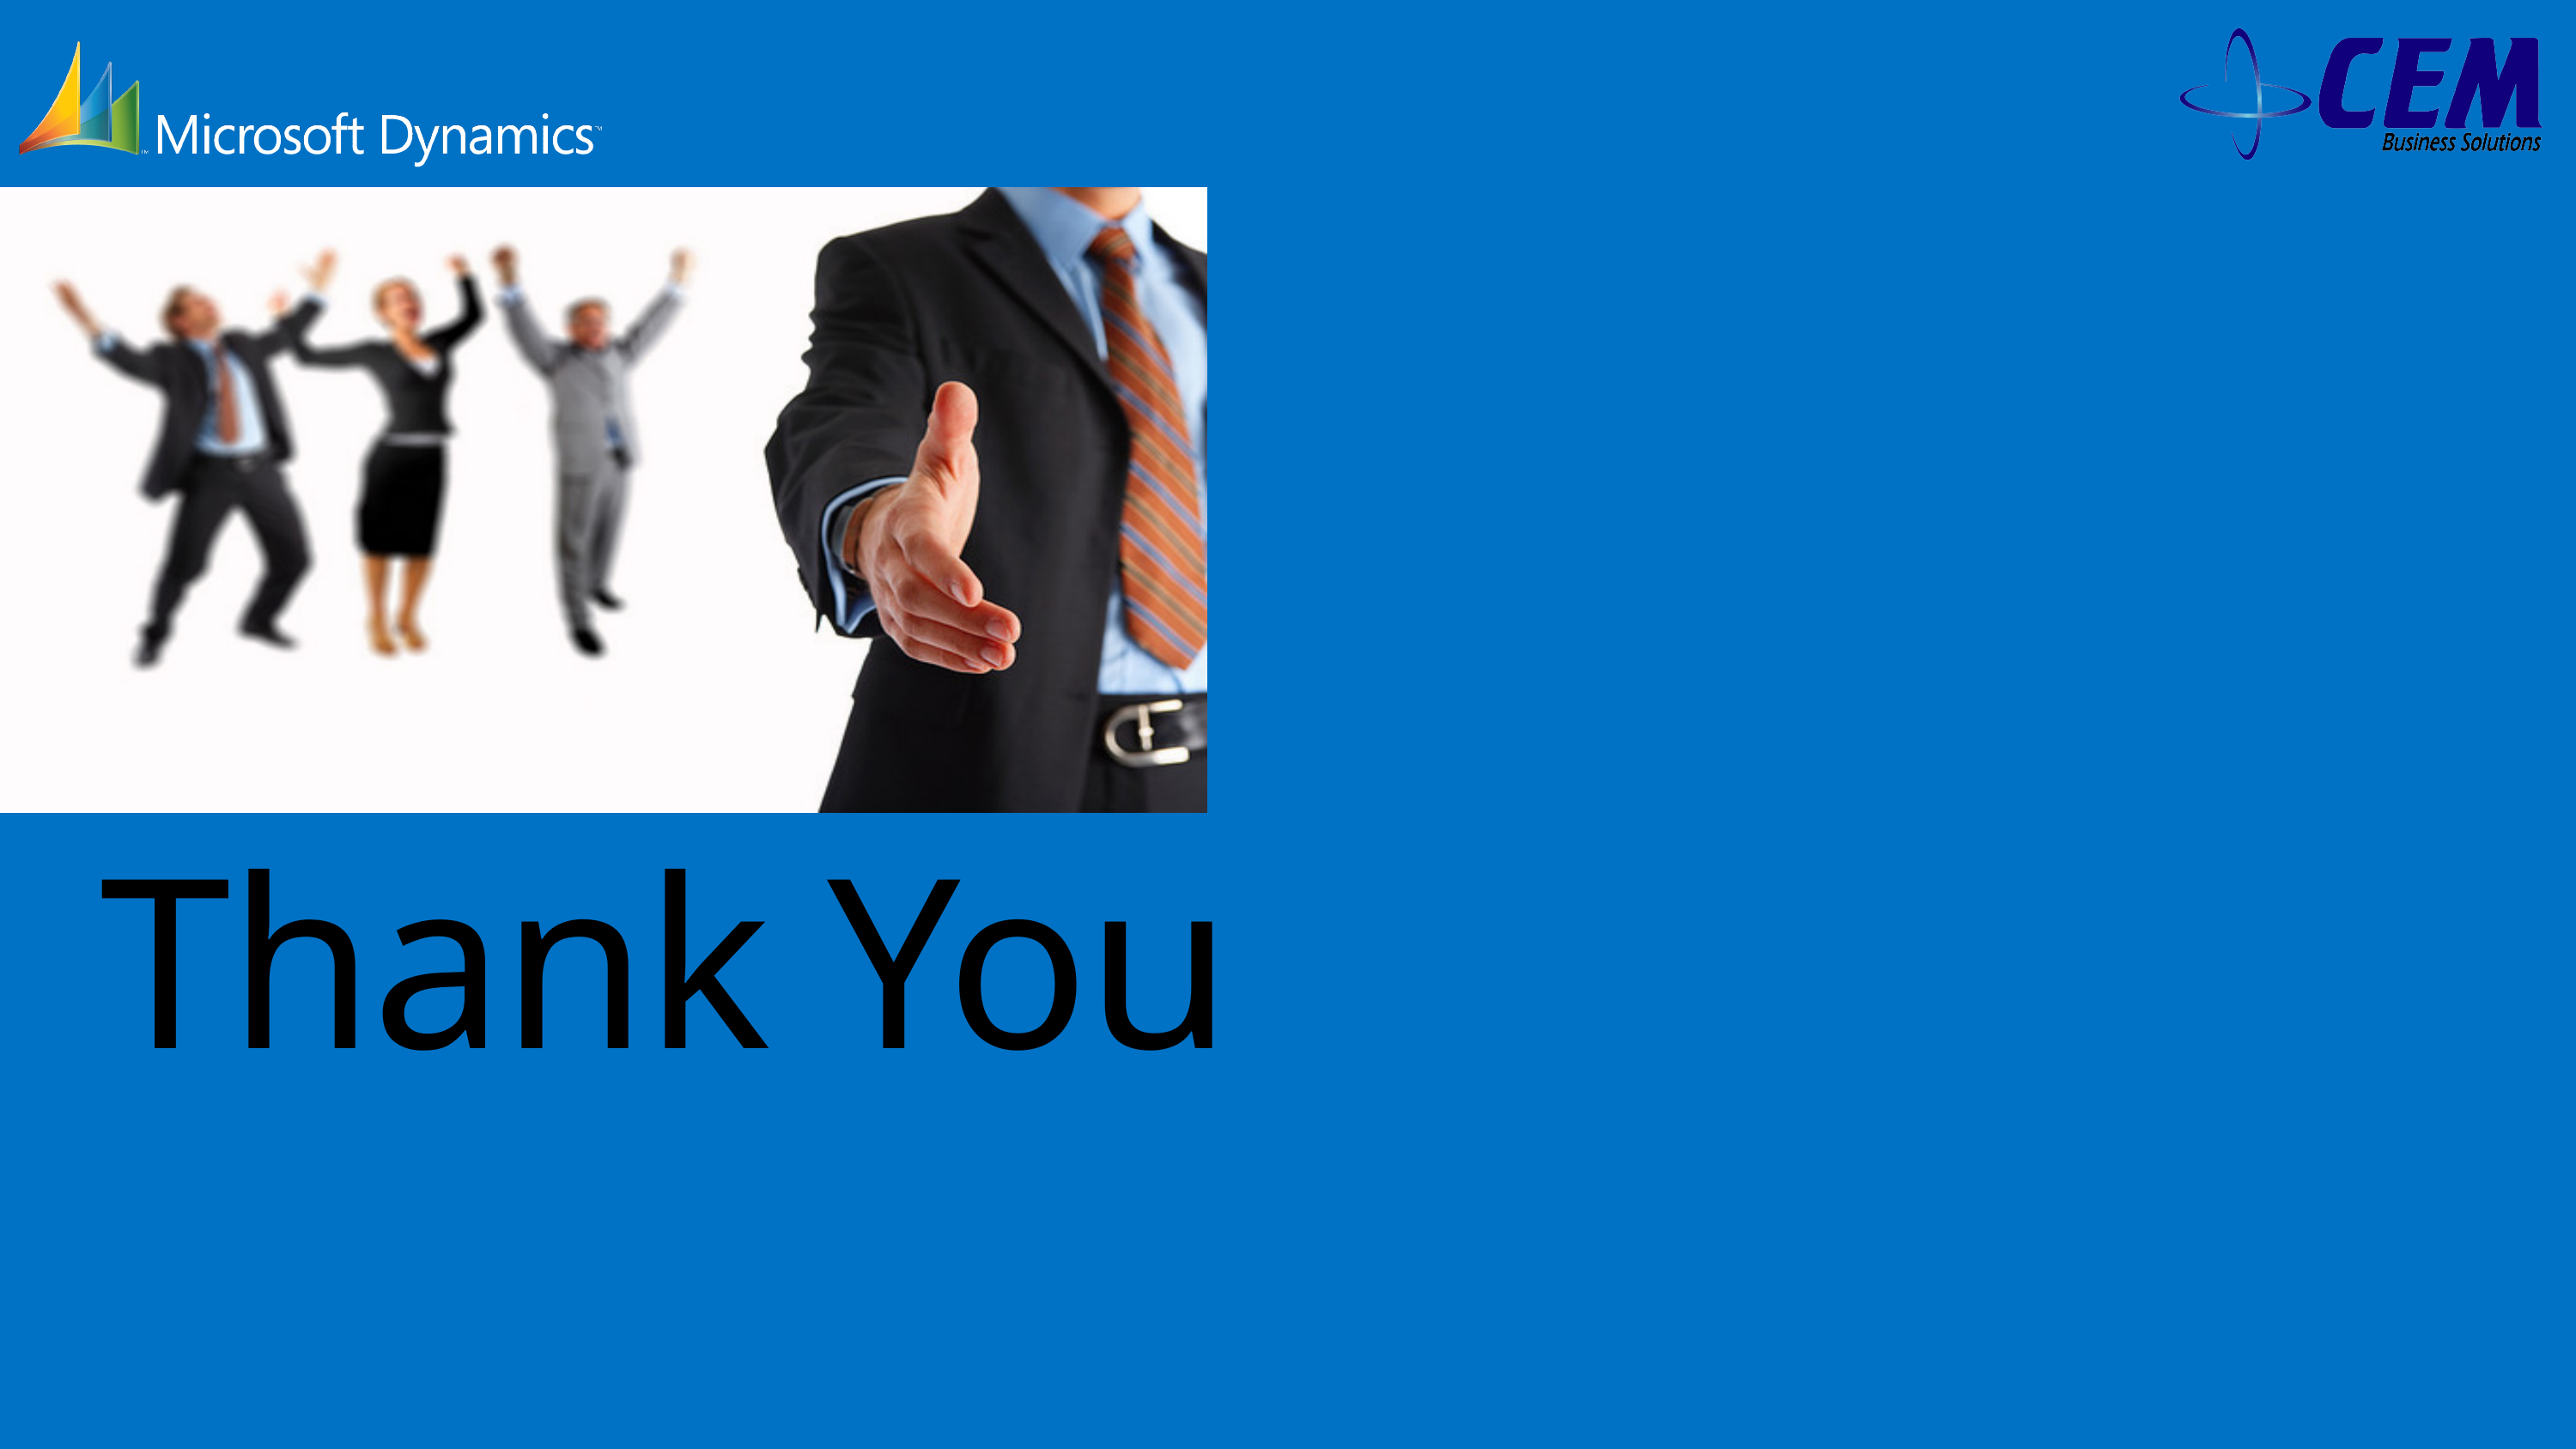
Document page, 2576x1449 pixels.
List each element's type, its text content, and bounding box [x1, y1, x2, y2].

list Thank You [100, 812, 2474, 1099]
picture [2166, 0, 2565, 188]
picture [0, 187, 1207, 813]
picture [17, 39, 604, 168]
